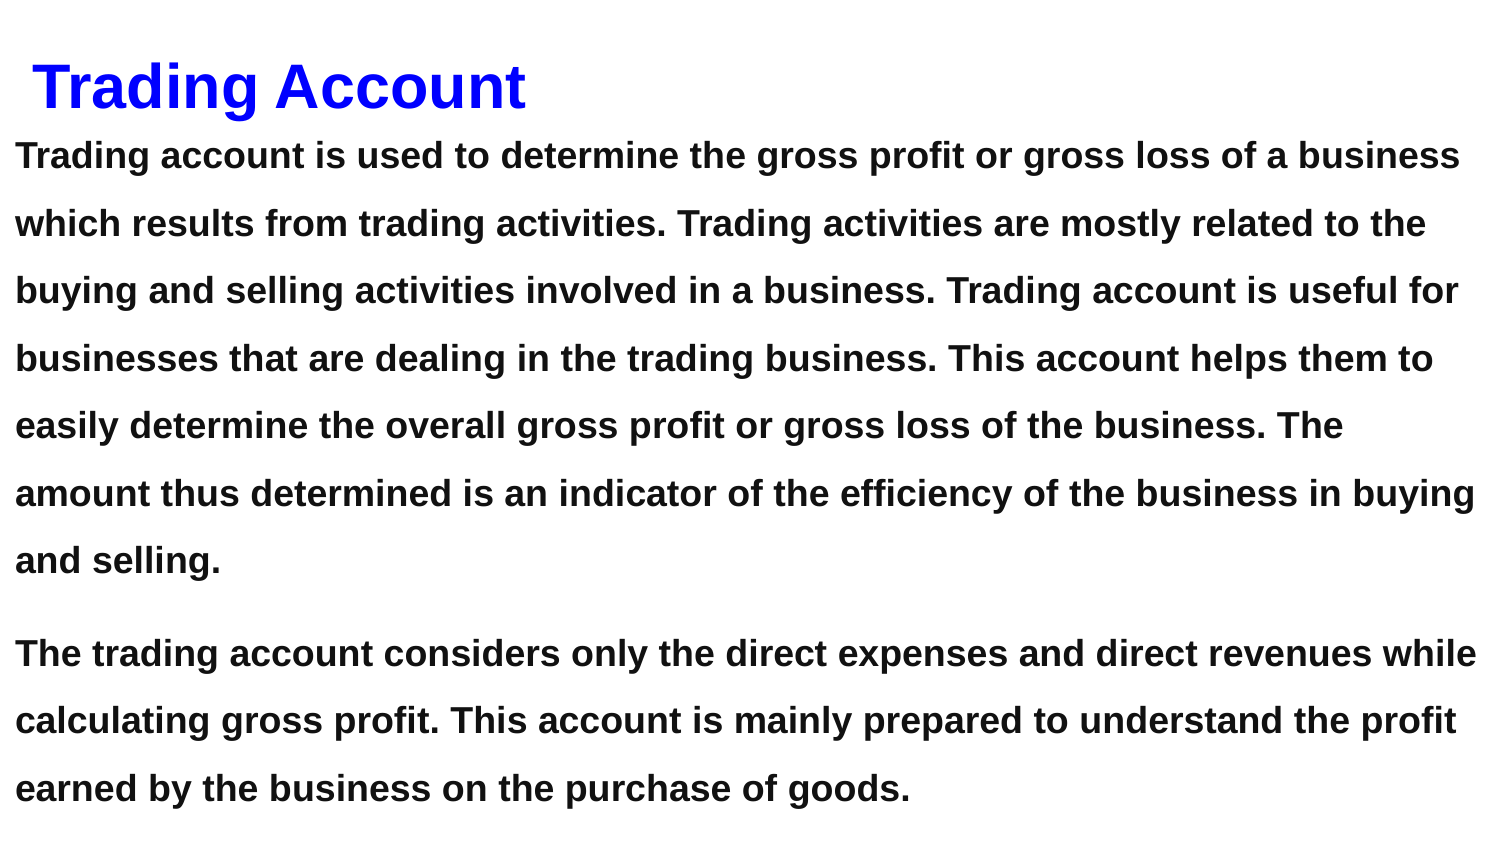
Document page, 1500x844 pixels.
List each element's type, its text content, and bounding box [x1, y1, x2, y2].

list Trading account is used to determine the gross profit or gross loss of a business which results from trading activities. Trading activities are mostly related to the buying and selling activities involved in a business. Trading account is useful for businesses that are dealing in the trading business. This account helps them to easily determine the overall gross profit or gross loss of the business. The amount thus determined is an indicator of the efficiency of the business in buying and selling. The trading account considers only the direct expenses and direct revenues while calculating gross profit. This account is mainly prepared to understand the profit earned by the business on the purchase of goods. [0, 93, 1500, 844]
title Trading Account [0, 0, 1398, 93]
